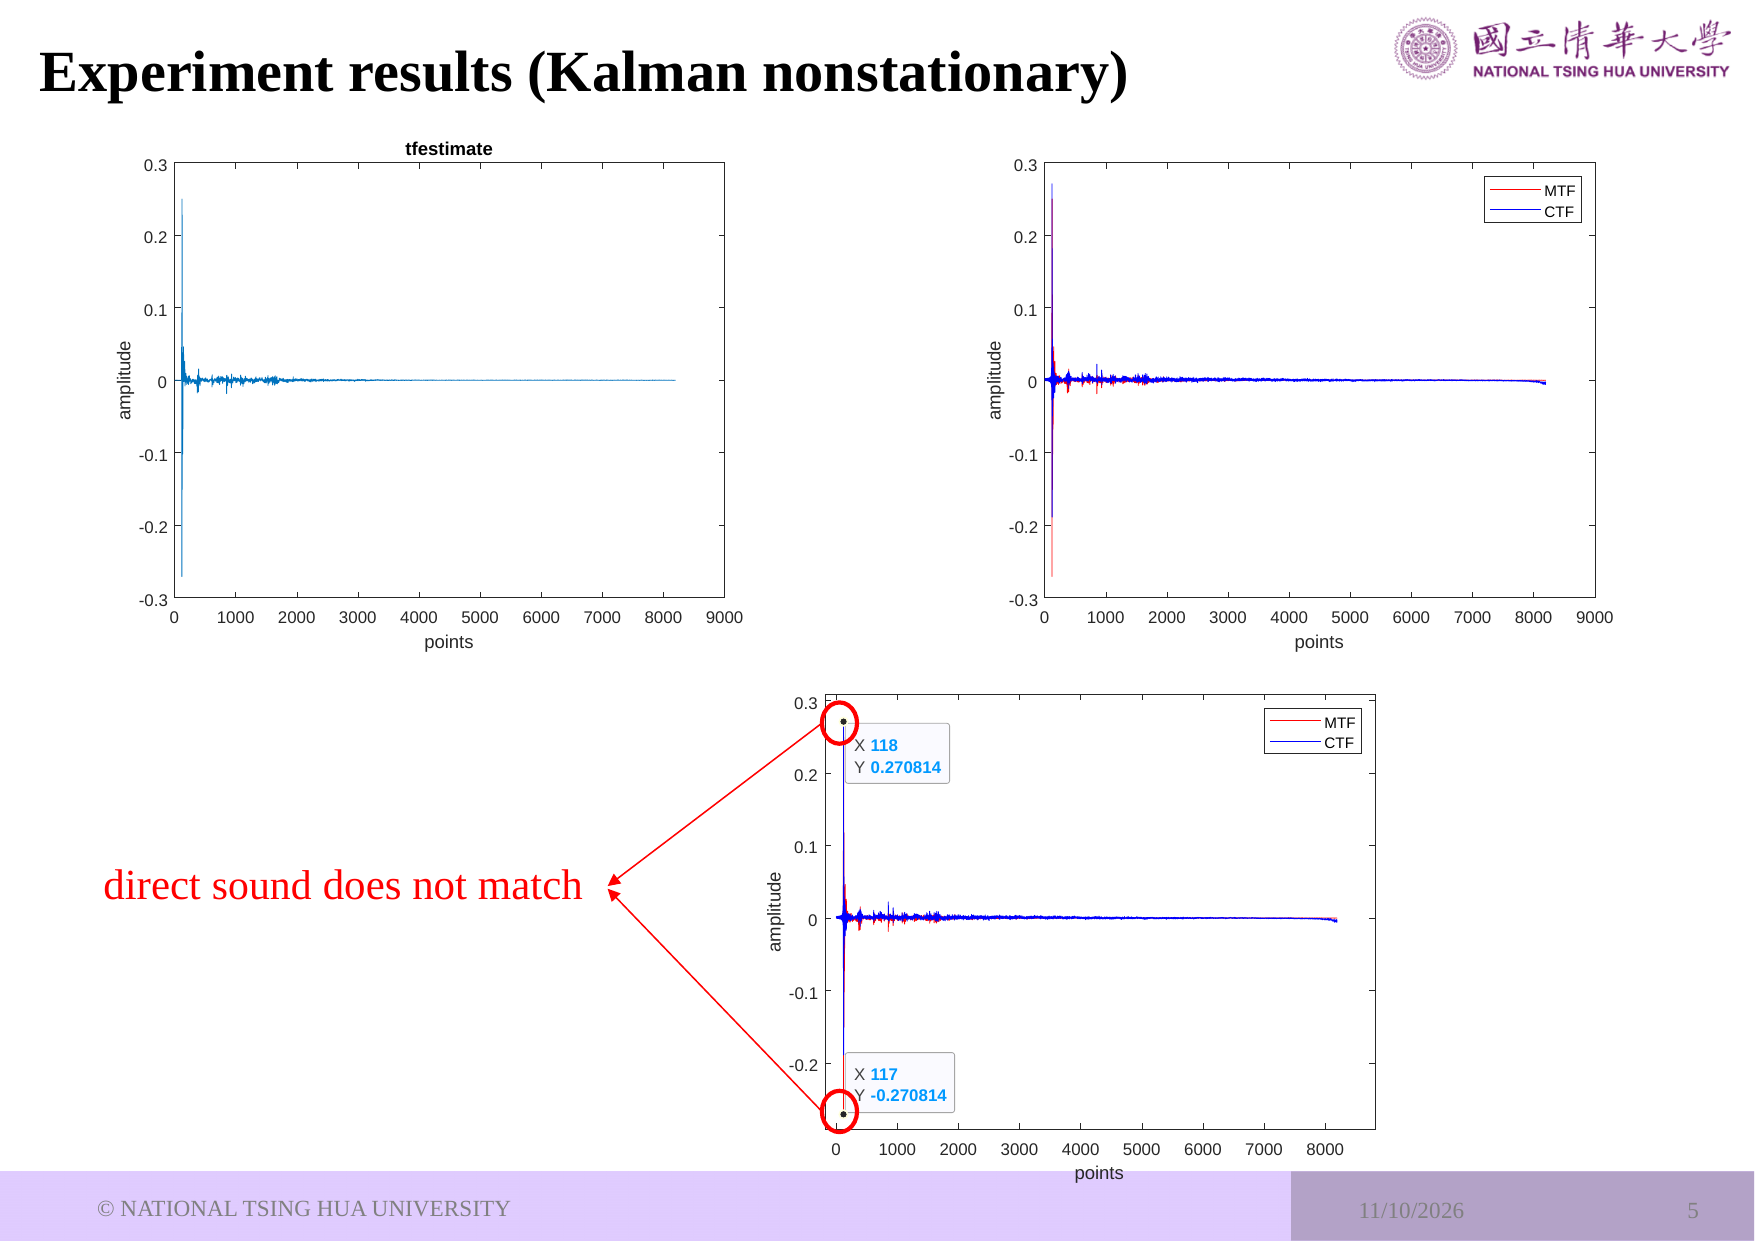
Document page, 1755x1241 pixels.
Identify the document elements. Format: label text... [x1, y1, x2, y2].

slide_number 5 [1577, 1180, 1714, 1239]
text_box direct sound does not match [88, 849, 598, 916]
picture [0, 123, 1662, 1241]
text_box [607, 888, 823, 1112]
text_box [607, 722, 823, 887]
footer © NATIONAL TSING HUA UNIVERSITY [82, 1177, 562, 1236]
title Experiment results (Kalman nonstationary) [24, 12, 1194, 117]
picture [1388, 2, 1755, 95]
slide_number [1343, 1180, 1551, 1239]
